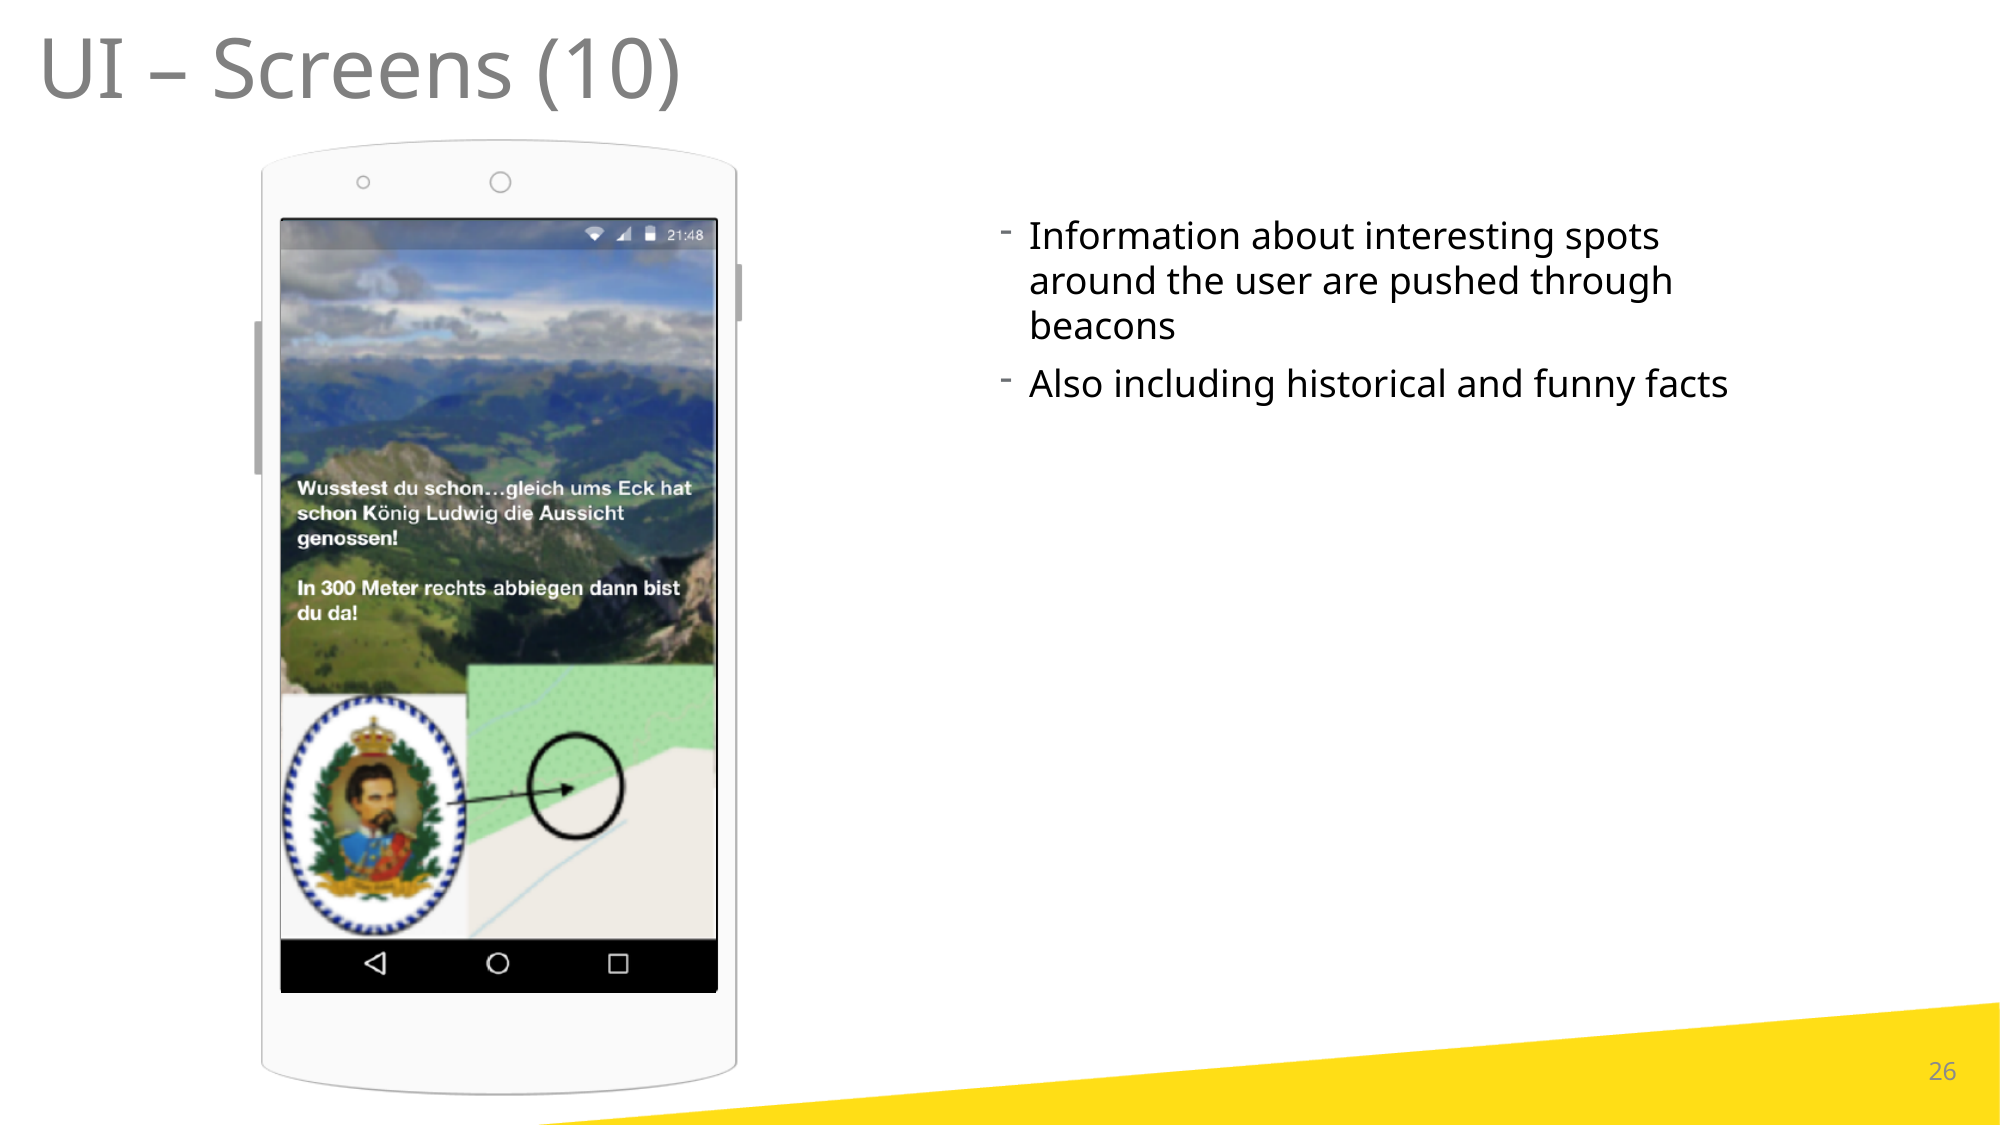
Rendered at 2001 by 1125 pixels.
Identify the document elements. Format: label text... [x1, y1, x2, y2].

slide_number 26 [1522, 1042, 1973, 1103]
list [244, 132, 753, 1106]
list UI – Screens (10) [22, 19, 1748, 130]
text_box Information about interesting spots around the user are pushed through beacons Also including historical and funny facts [999, 212, 1747, 1002]
picture [0, 0, 2000, 1125]
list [281, 221, 716, 993]
